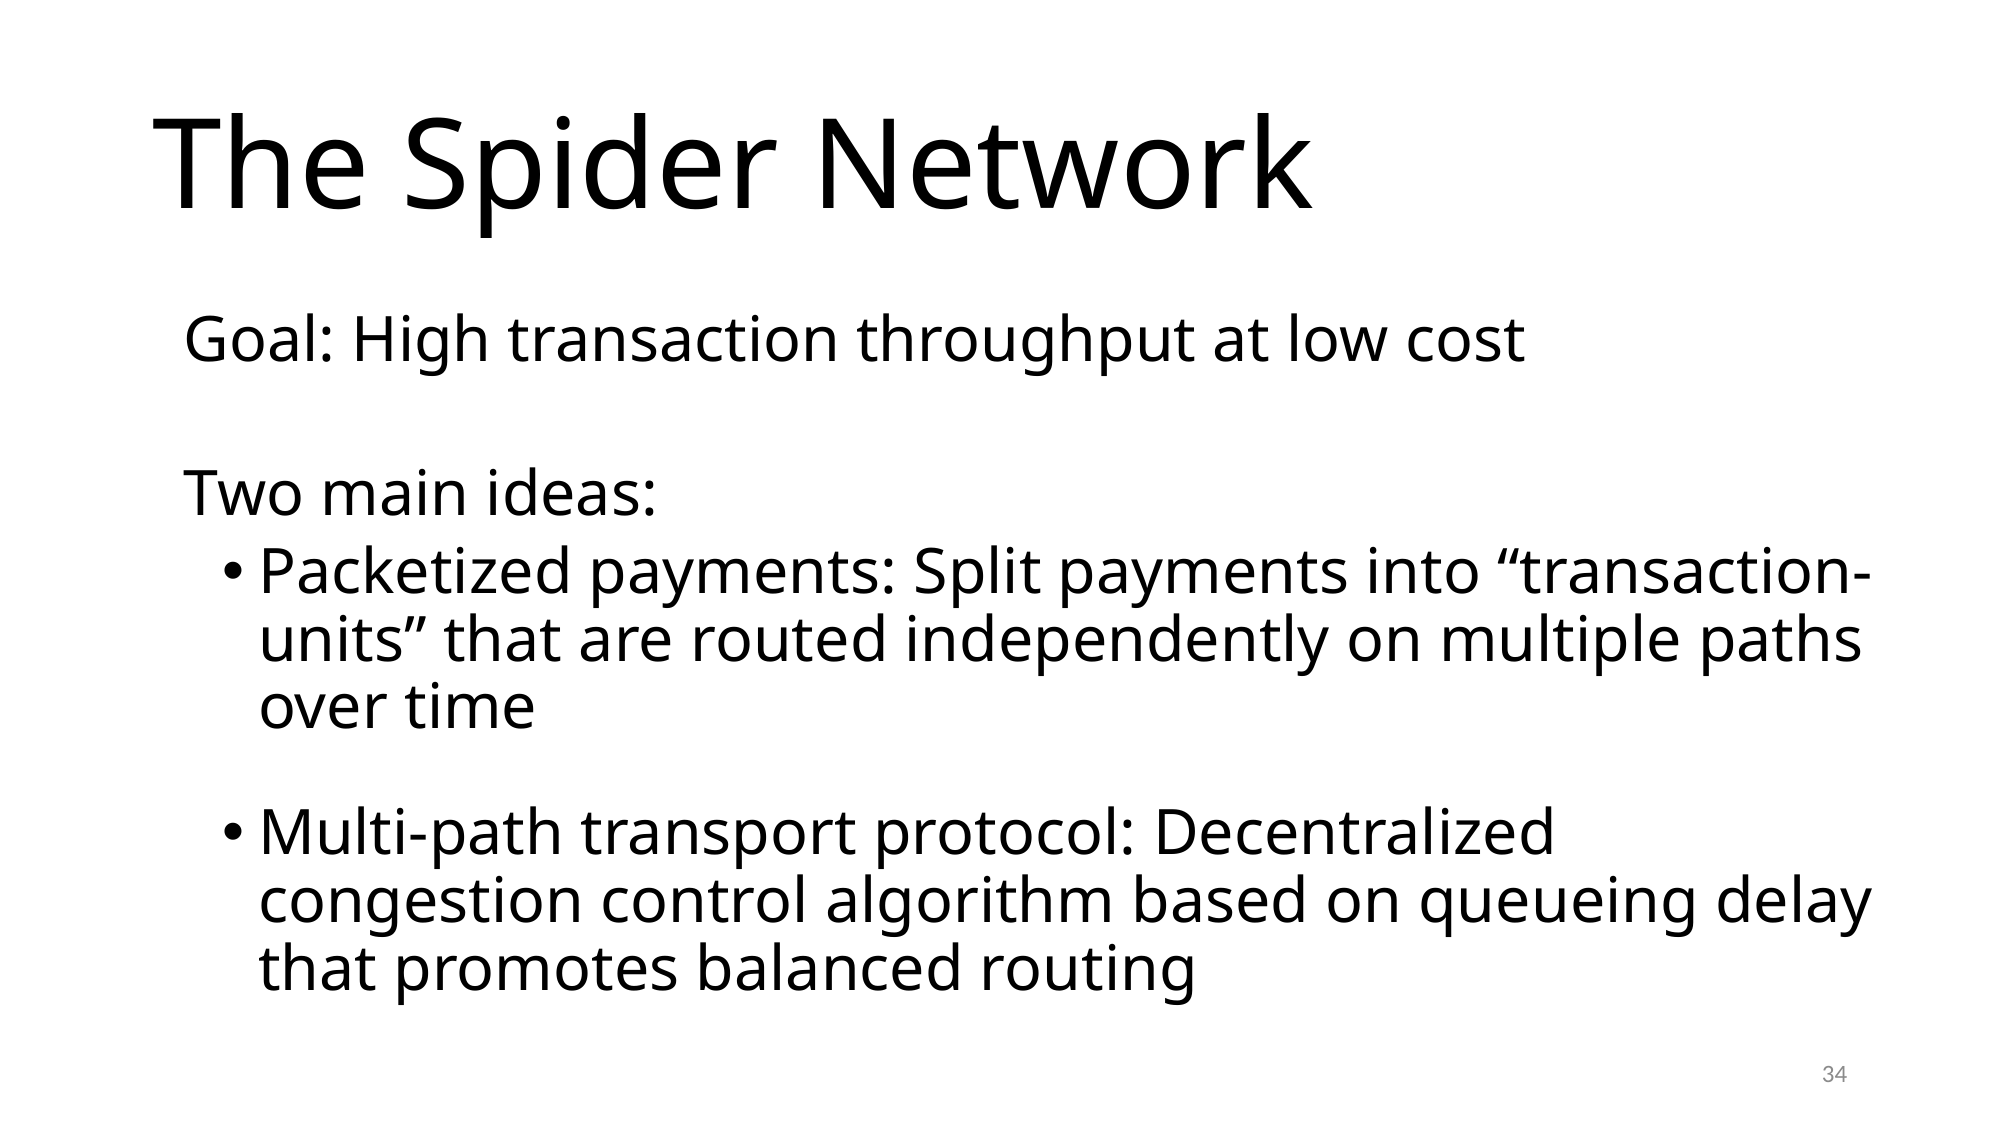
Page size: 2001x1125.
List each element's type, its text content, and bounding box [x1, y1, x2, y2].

title The Spider Network [137, 59, 1863, 278]
slide_number 34 [1412, 1042, 1863, 1103]
list Goal: High transaction throughput at low cost Two main ideas: Packetized payments: Split payments into “transaction-units” that are routed independently on multiple paths over time Multi-path transport protocol: Decentralized congestion control algorithm based on queueing delay that promotes balanced routing [137, 299, 1906, 1014]
